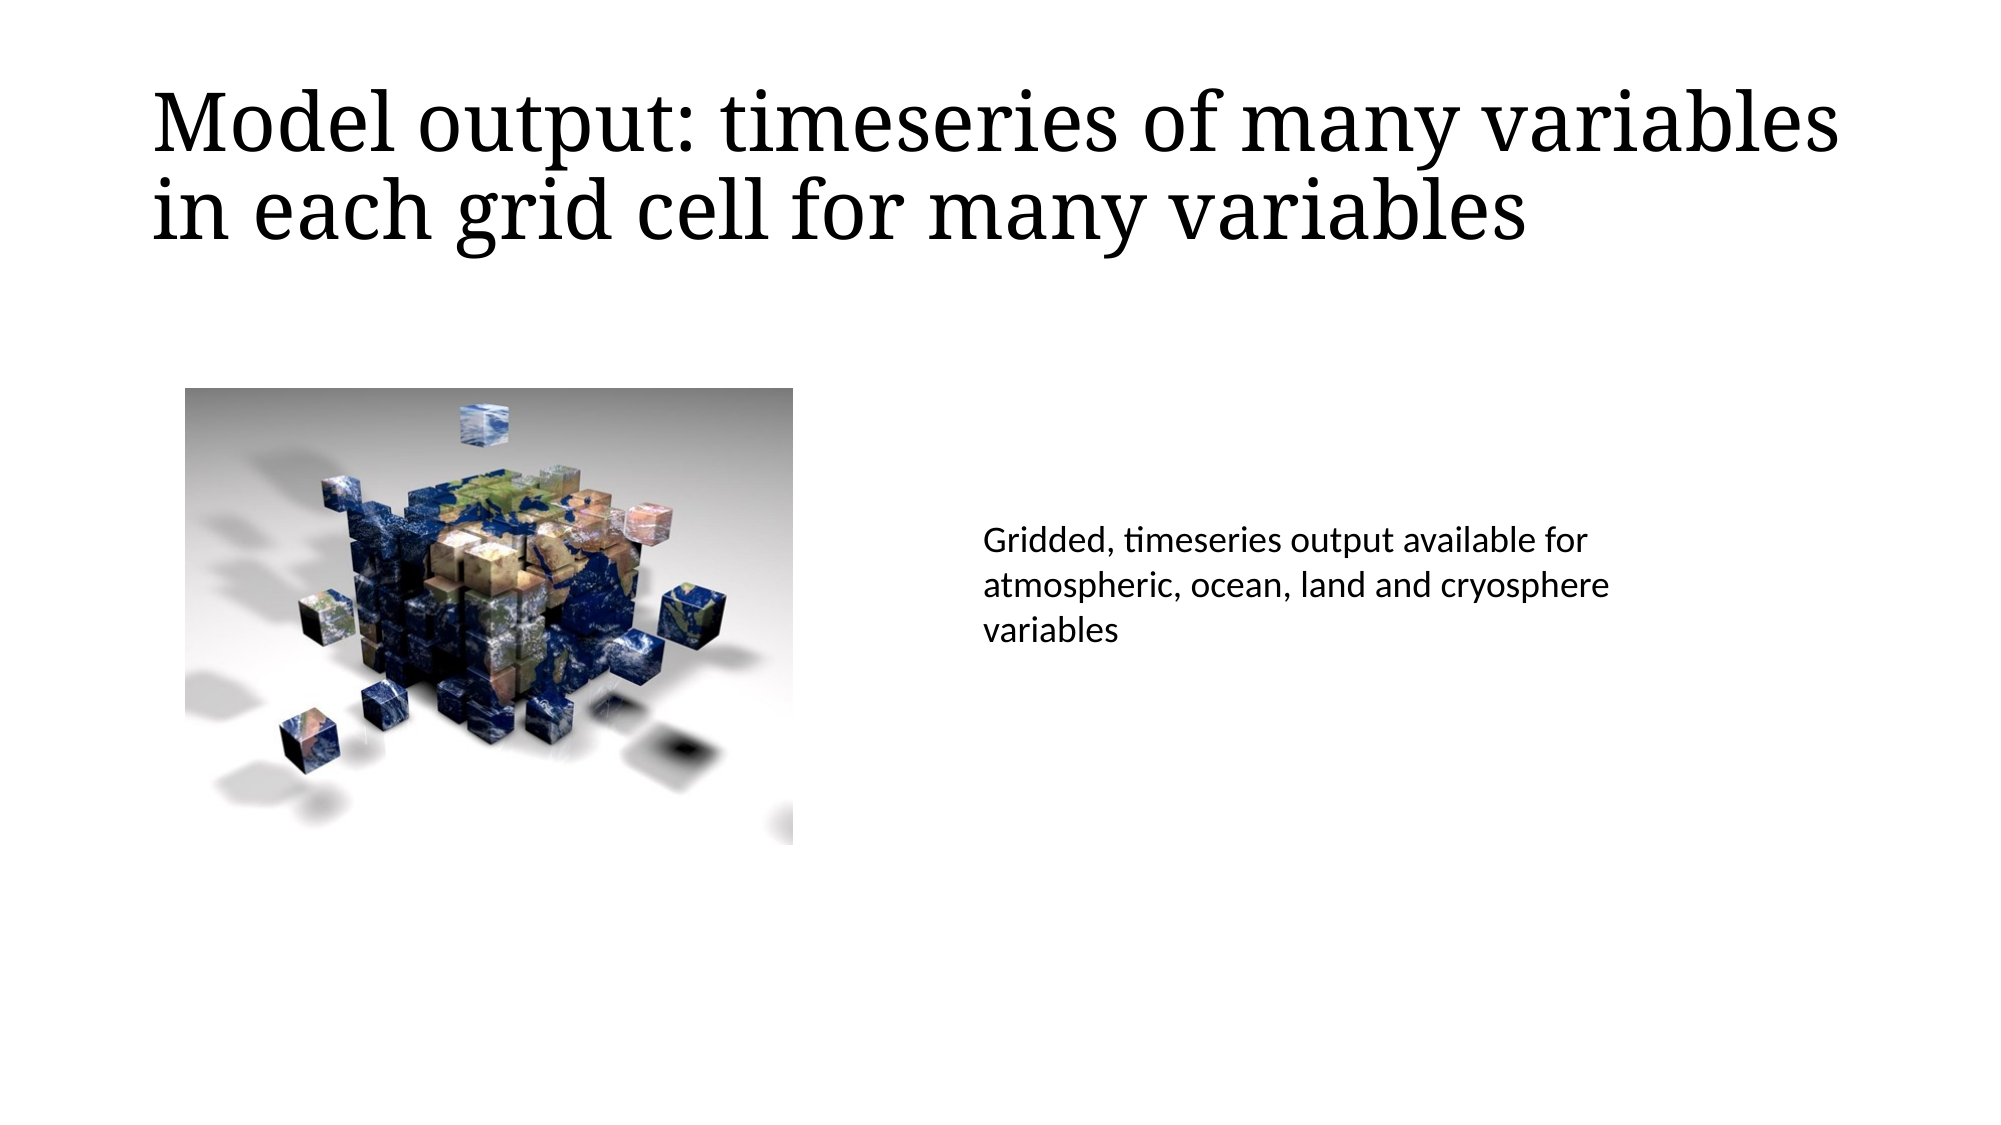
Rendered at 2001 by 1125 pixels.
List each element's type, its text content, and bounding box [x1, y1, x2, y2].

title Model output: timeseries of many variables in each grid cell for many variables [137, 59, 1863, 278]
picture [185, 388, 793, 845]
text_box Gridded, timeseries output available for atmospheric, ocean, land and cryosphere variables [968, 507, 1728, 657]
